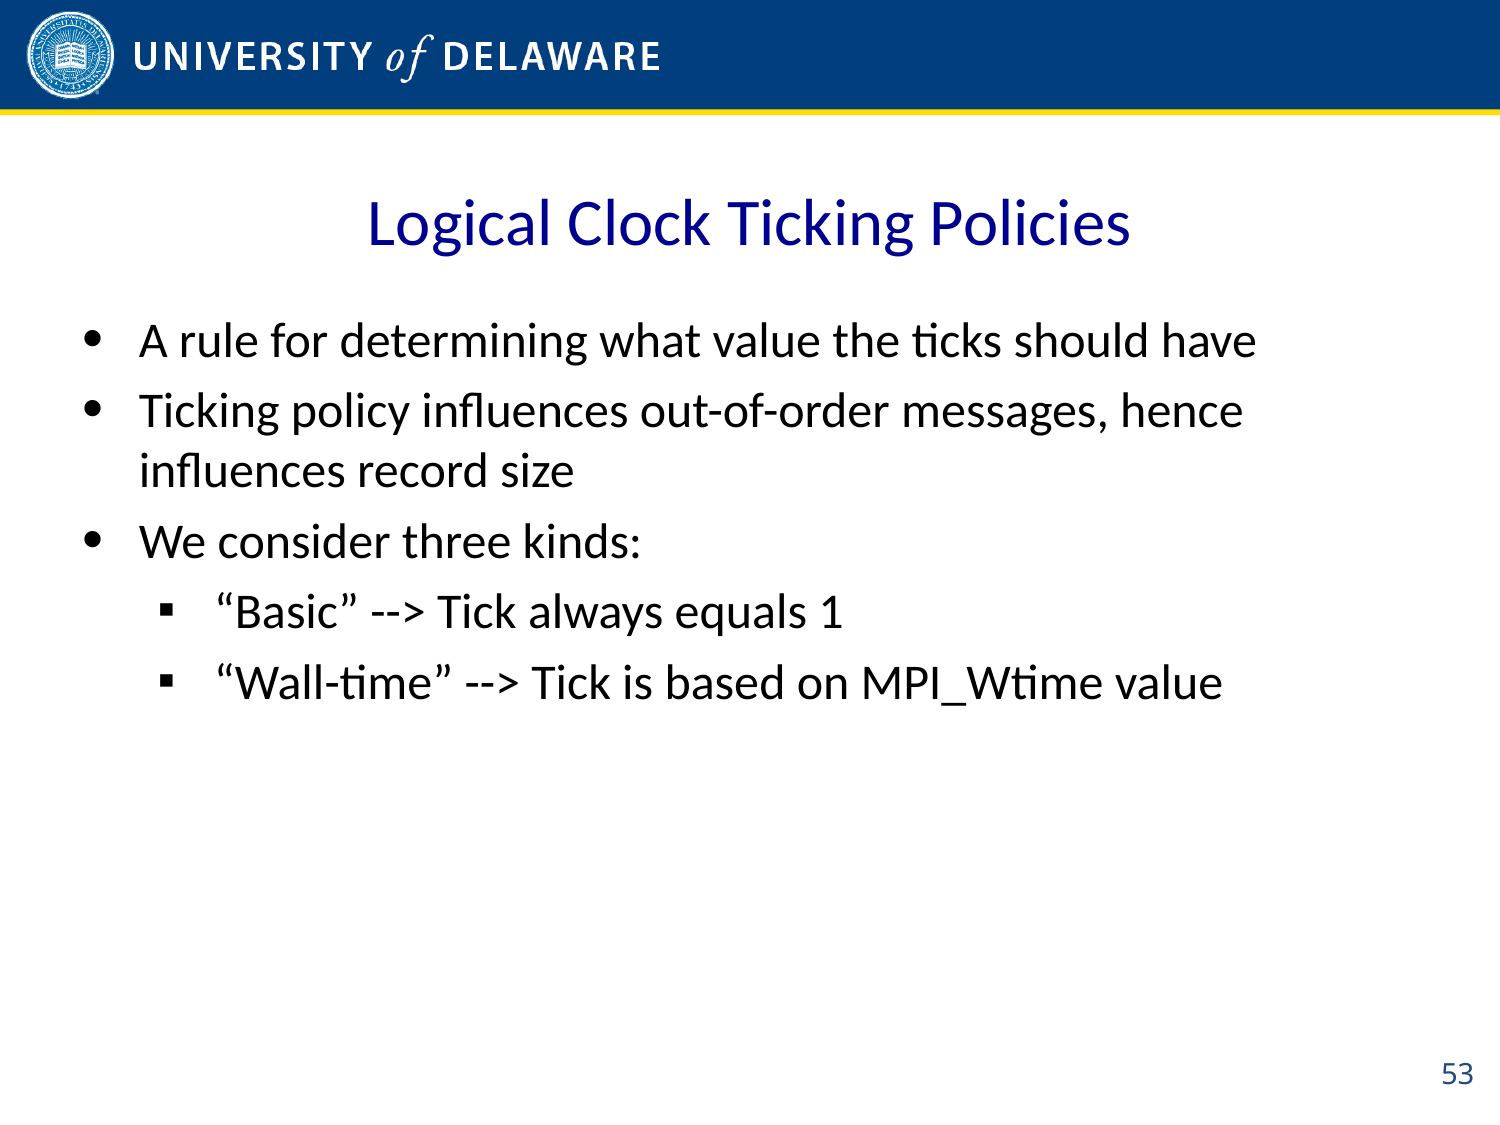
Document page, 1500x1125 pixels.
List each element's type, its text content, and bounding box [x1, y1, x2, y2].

list A rule for determining what value the ticks should have Ticking policy influences out-of-order messages, hence influences record size We consider three kinds: “Basic” --> Tick always equals 1 “Wall-time” --> Tick is based on MPI_Wtime value [74, 299, 1426, 1125]
picture [0, 0, 1500, 1125]
slide_number 53 [1131, 1041, 1483, 1104]
title Logical Clock Ticking Policies [74, 136, 1426, 299]
